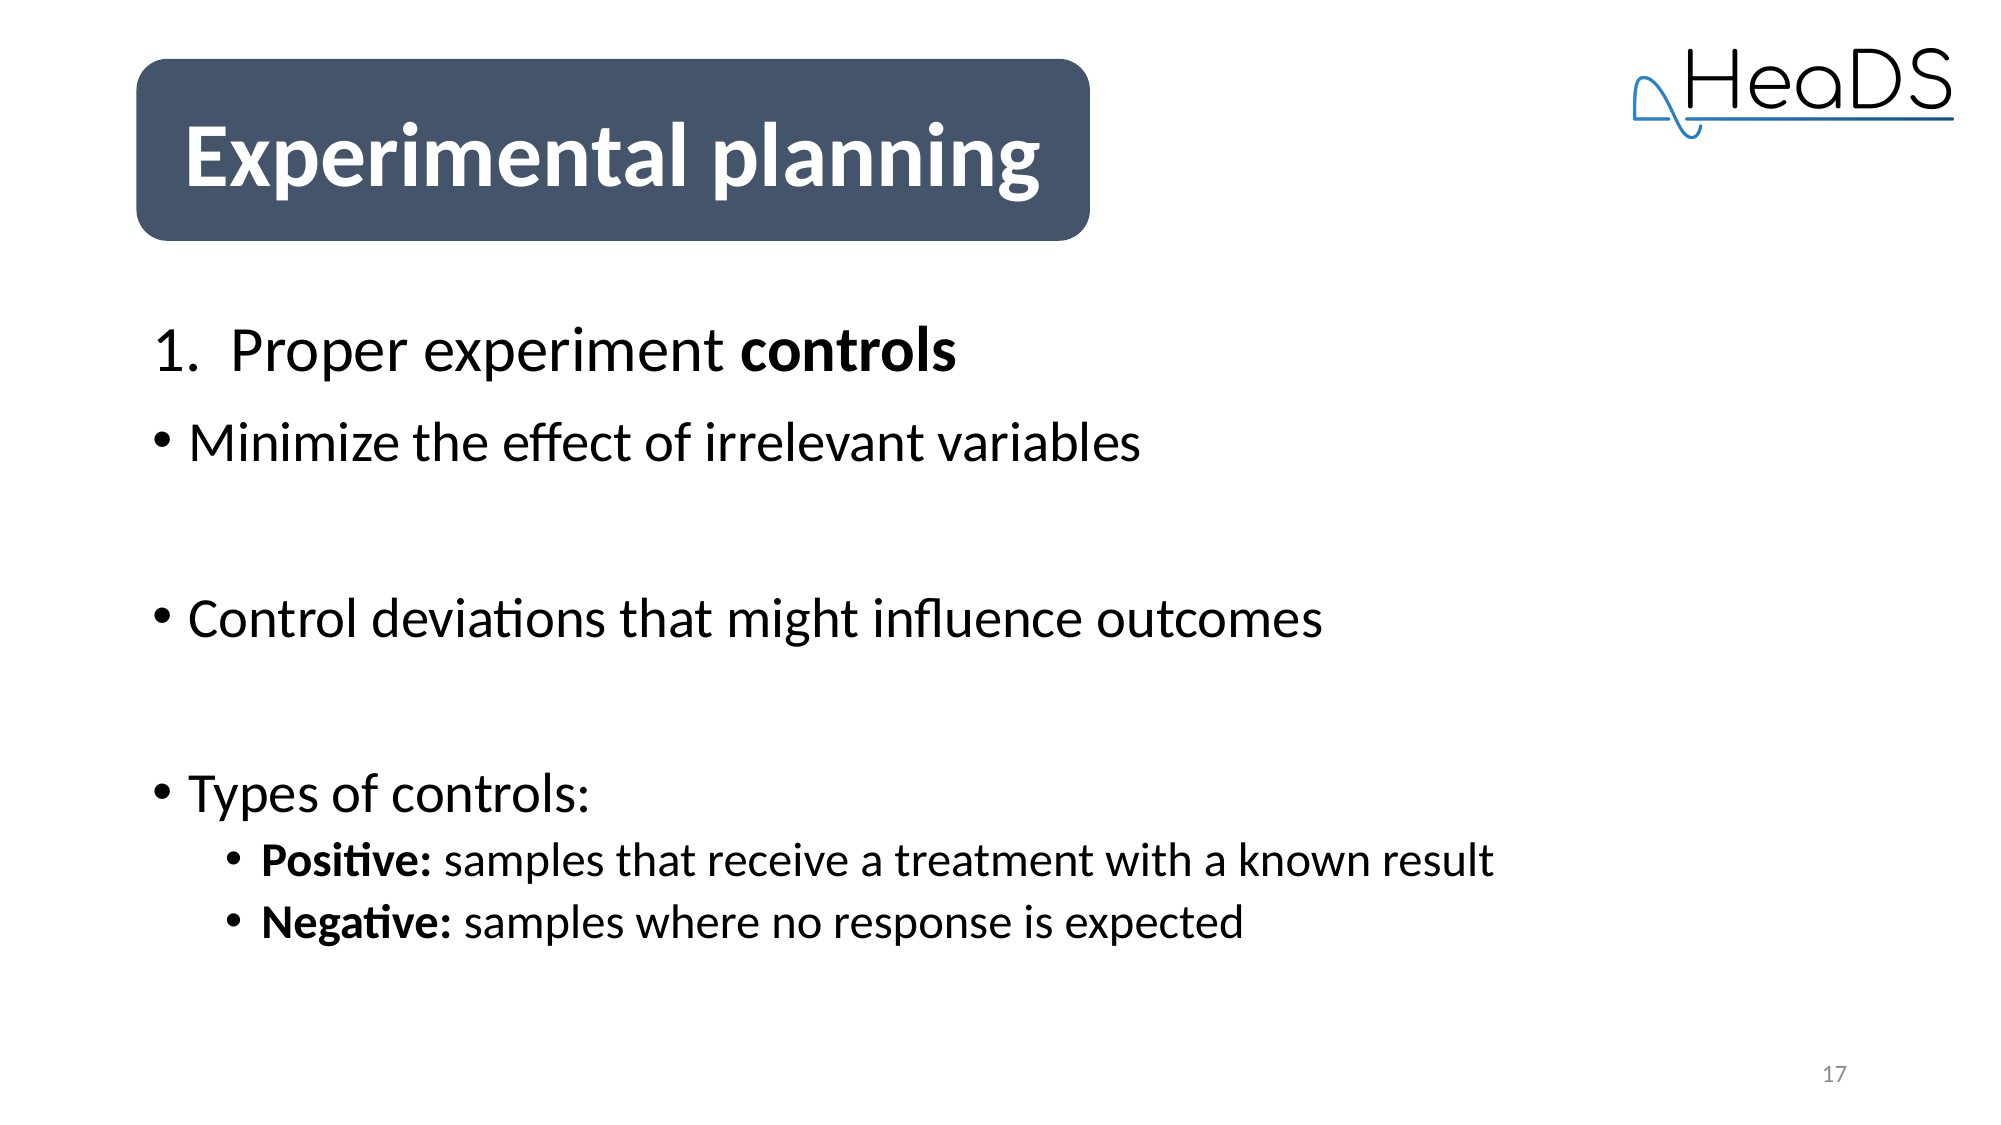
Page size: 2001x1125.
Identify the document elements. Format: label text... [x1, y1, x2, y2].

text_box Experimental planning [136, 58, 1090, 241]
slide_number 17 [1412, 1042, 1863, 1103]
list 1. Proper experiment controls Minimize the effect of irrelevant variables Control deviations that might influence outcomes Types of controls: Positive: samples that receive a treatment with a known result Negative: samples where no response is expected [137, 299, 1863, 1014]
picture [1633, 48, 1954, 139]
